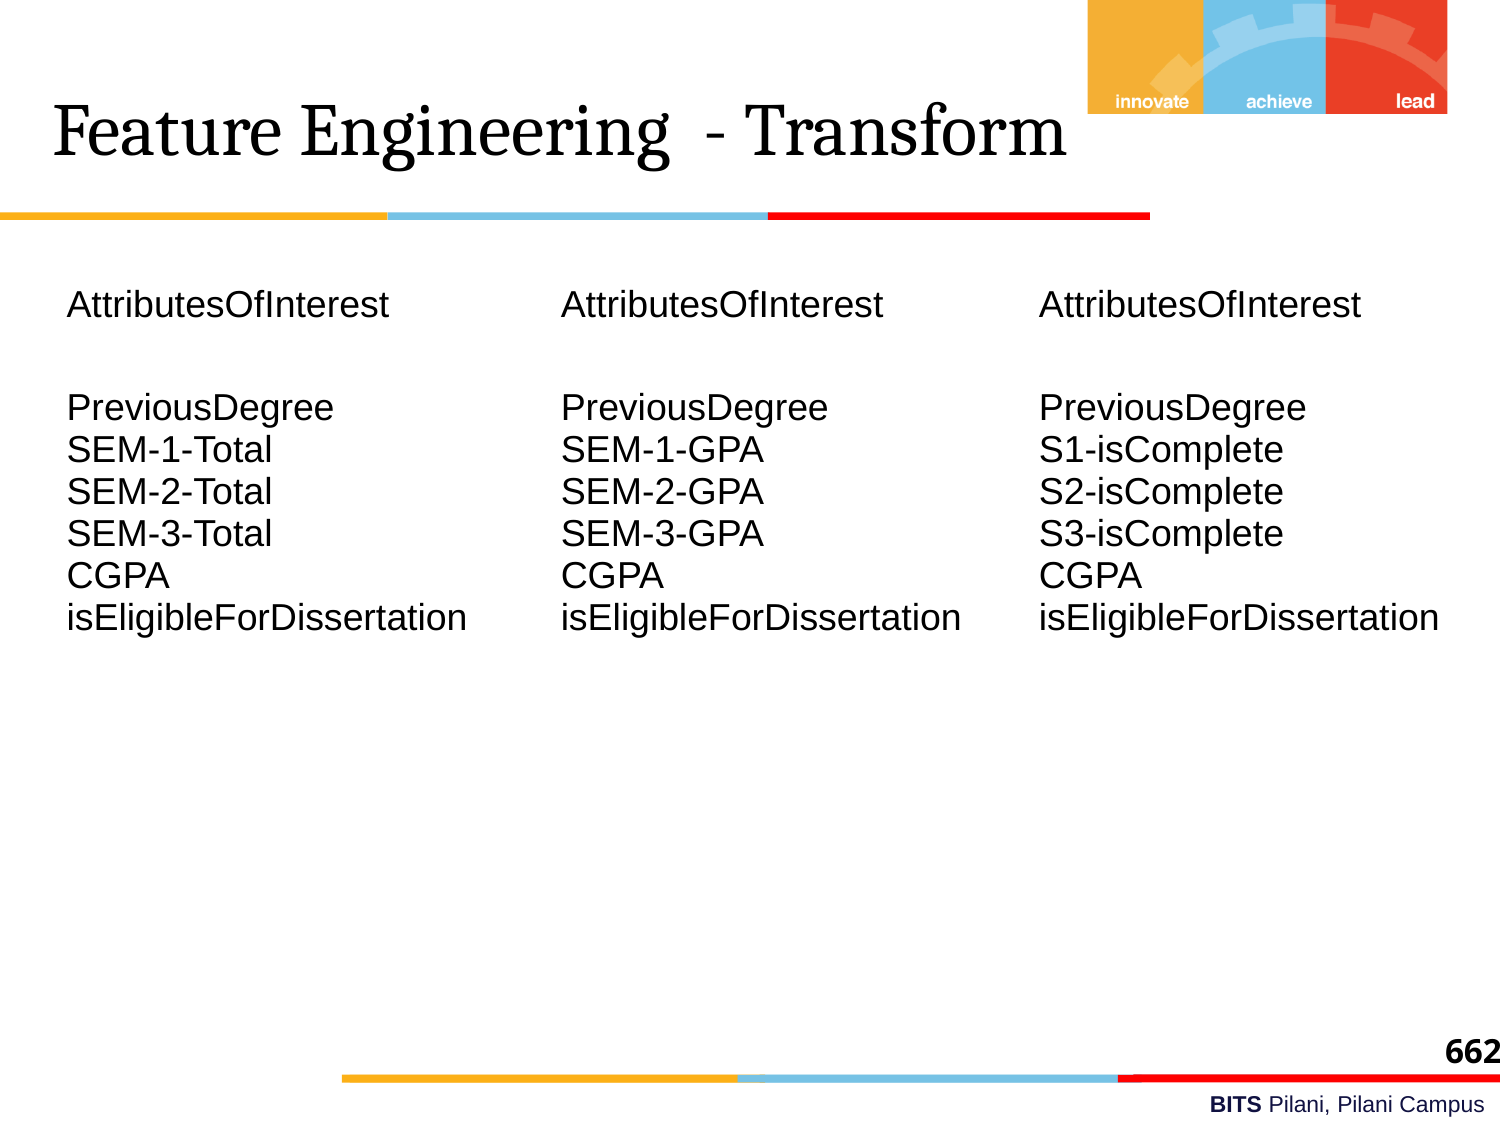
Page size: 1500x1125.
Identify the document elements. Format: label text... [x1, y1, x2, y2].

table_header AttributesOfInterest [52, 276, 484, 337]
table_cell PreviousDegree SEM-1-Total SEM-2-Total SEM-3-Total CGPA isEligibleForDissertation [52, 337, 484, 688]
picture [1087, 0, 1448, 31]
text_box 6‹#› [1429, 1022, 1500, 1076]
table_header AttributesOfInterest [546, 276, 978, 337]
list Feature Engineering - Transform [0, 31, 1500, 220]
table_cell PreviousDegree SEM-1-GPA SEM-2-GPA SEM-3-GPA CGPA isEligibleForDissertation [546, 337, 978, 688]
table_header AttributesOfInterest [1024, 276, 1456, 337]
table_cell PreviousDegree S1-isComplete S2-isComplete S3-isComplete CGPA isEligibleForDissertation [1024, 337, 1456, 688]
